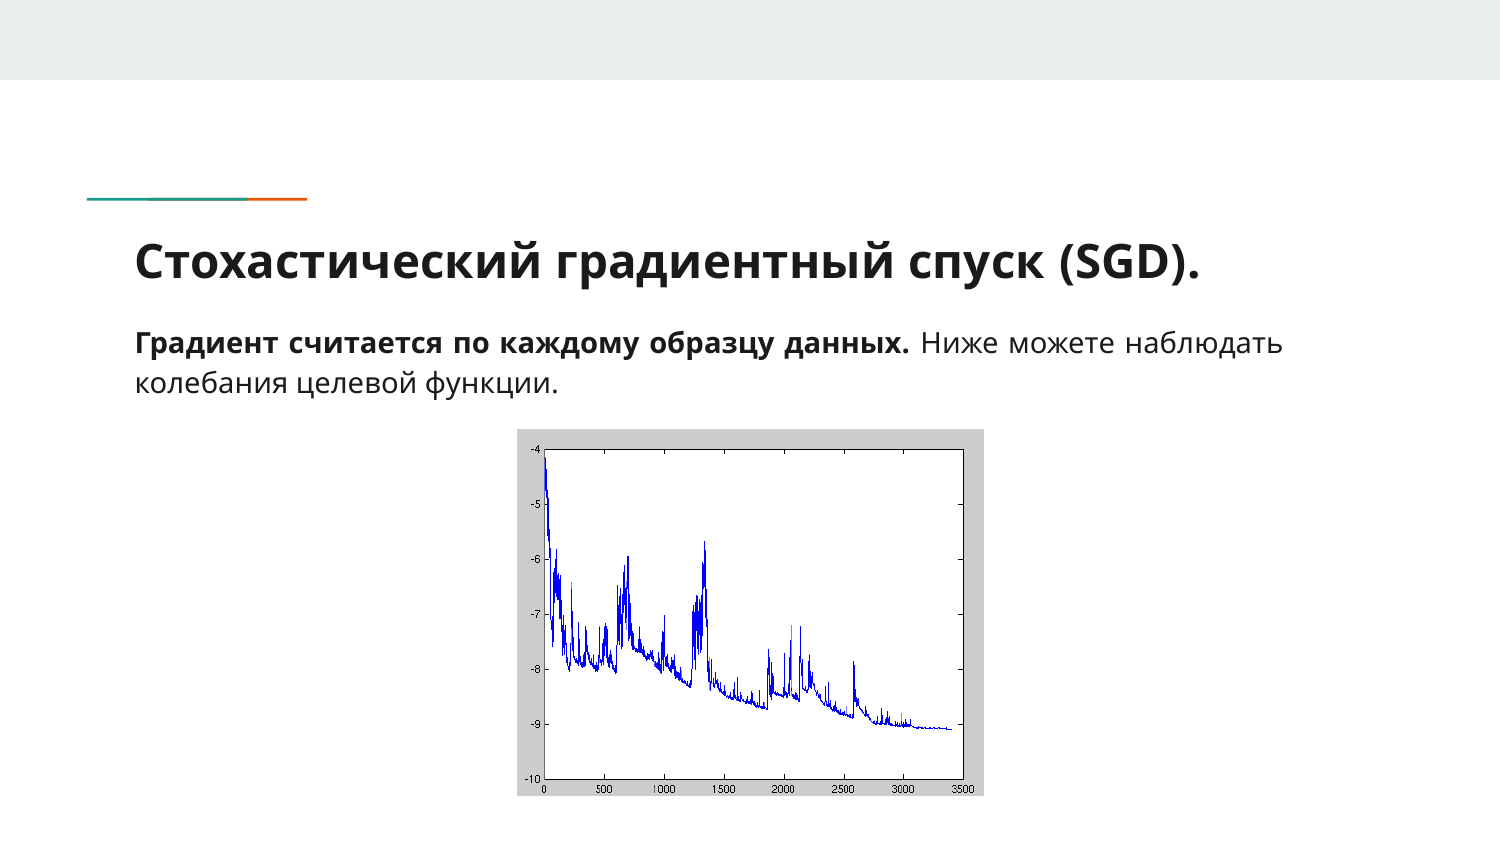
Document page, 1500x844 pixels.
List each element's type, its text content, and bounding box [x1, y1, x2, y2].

picture [516, 429, 984, 796]
list Градиент считается по каждому образцу данных. Ниже можете наблюдать колебания целевой функции. [119, 304, 1299, 775]
title Стохастический градиентный спуск (SGD). [119, 216, 1381, 305]
